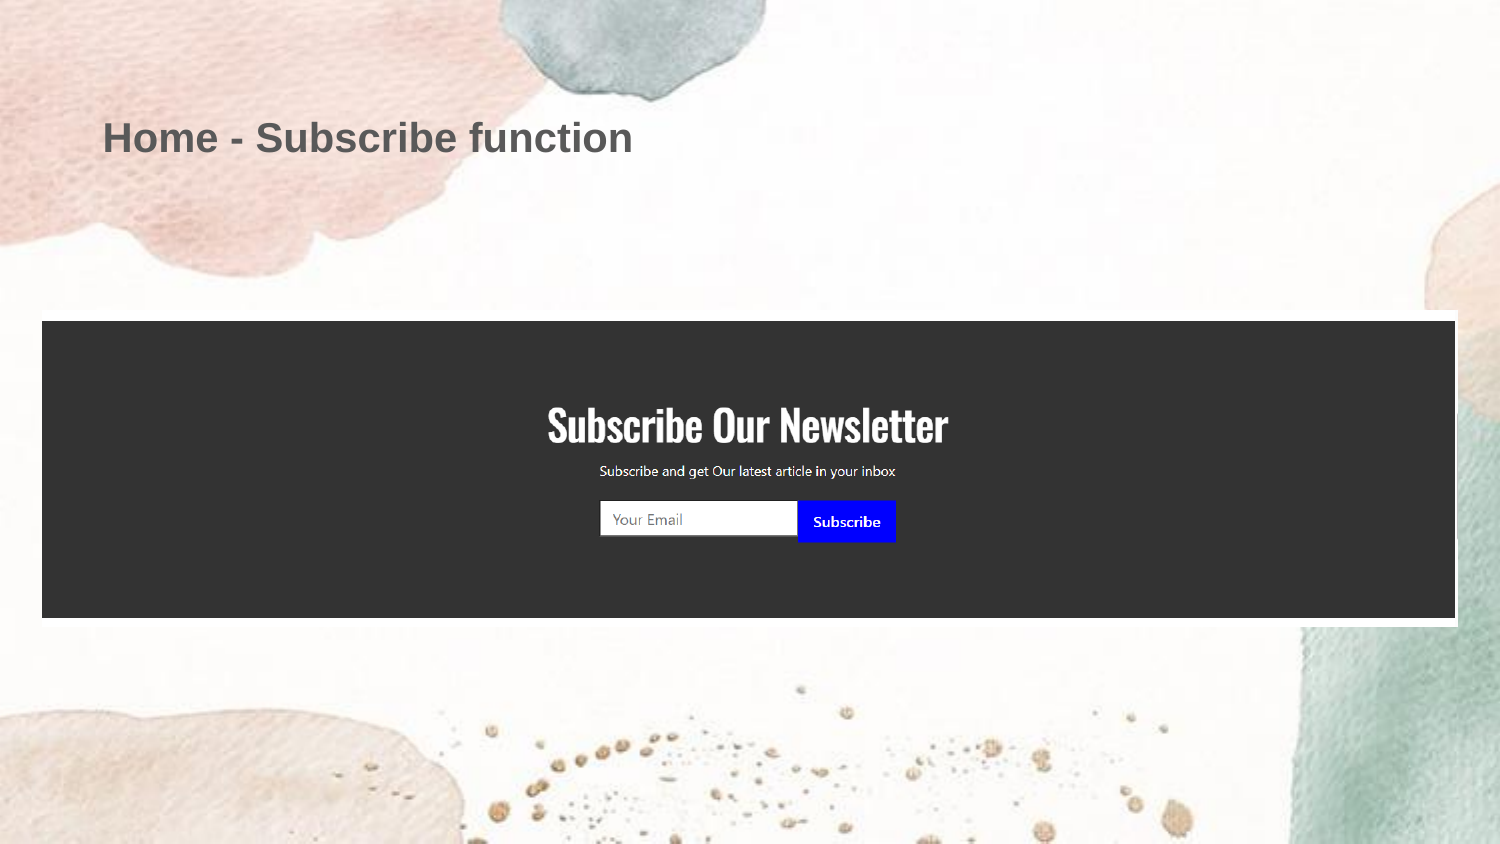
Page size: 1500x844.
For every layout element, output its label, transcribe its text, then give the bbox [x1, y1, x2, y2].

picture [0, 0, 1500, 844]
title Home - Subscribe function [87, 71, 1413, 188]
